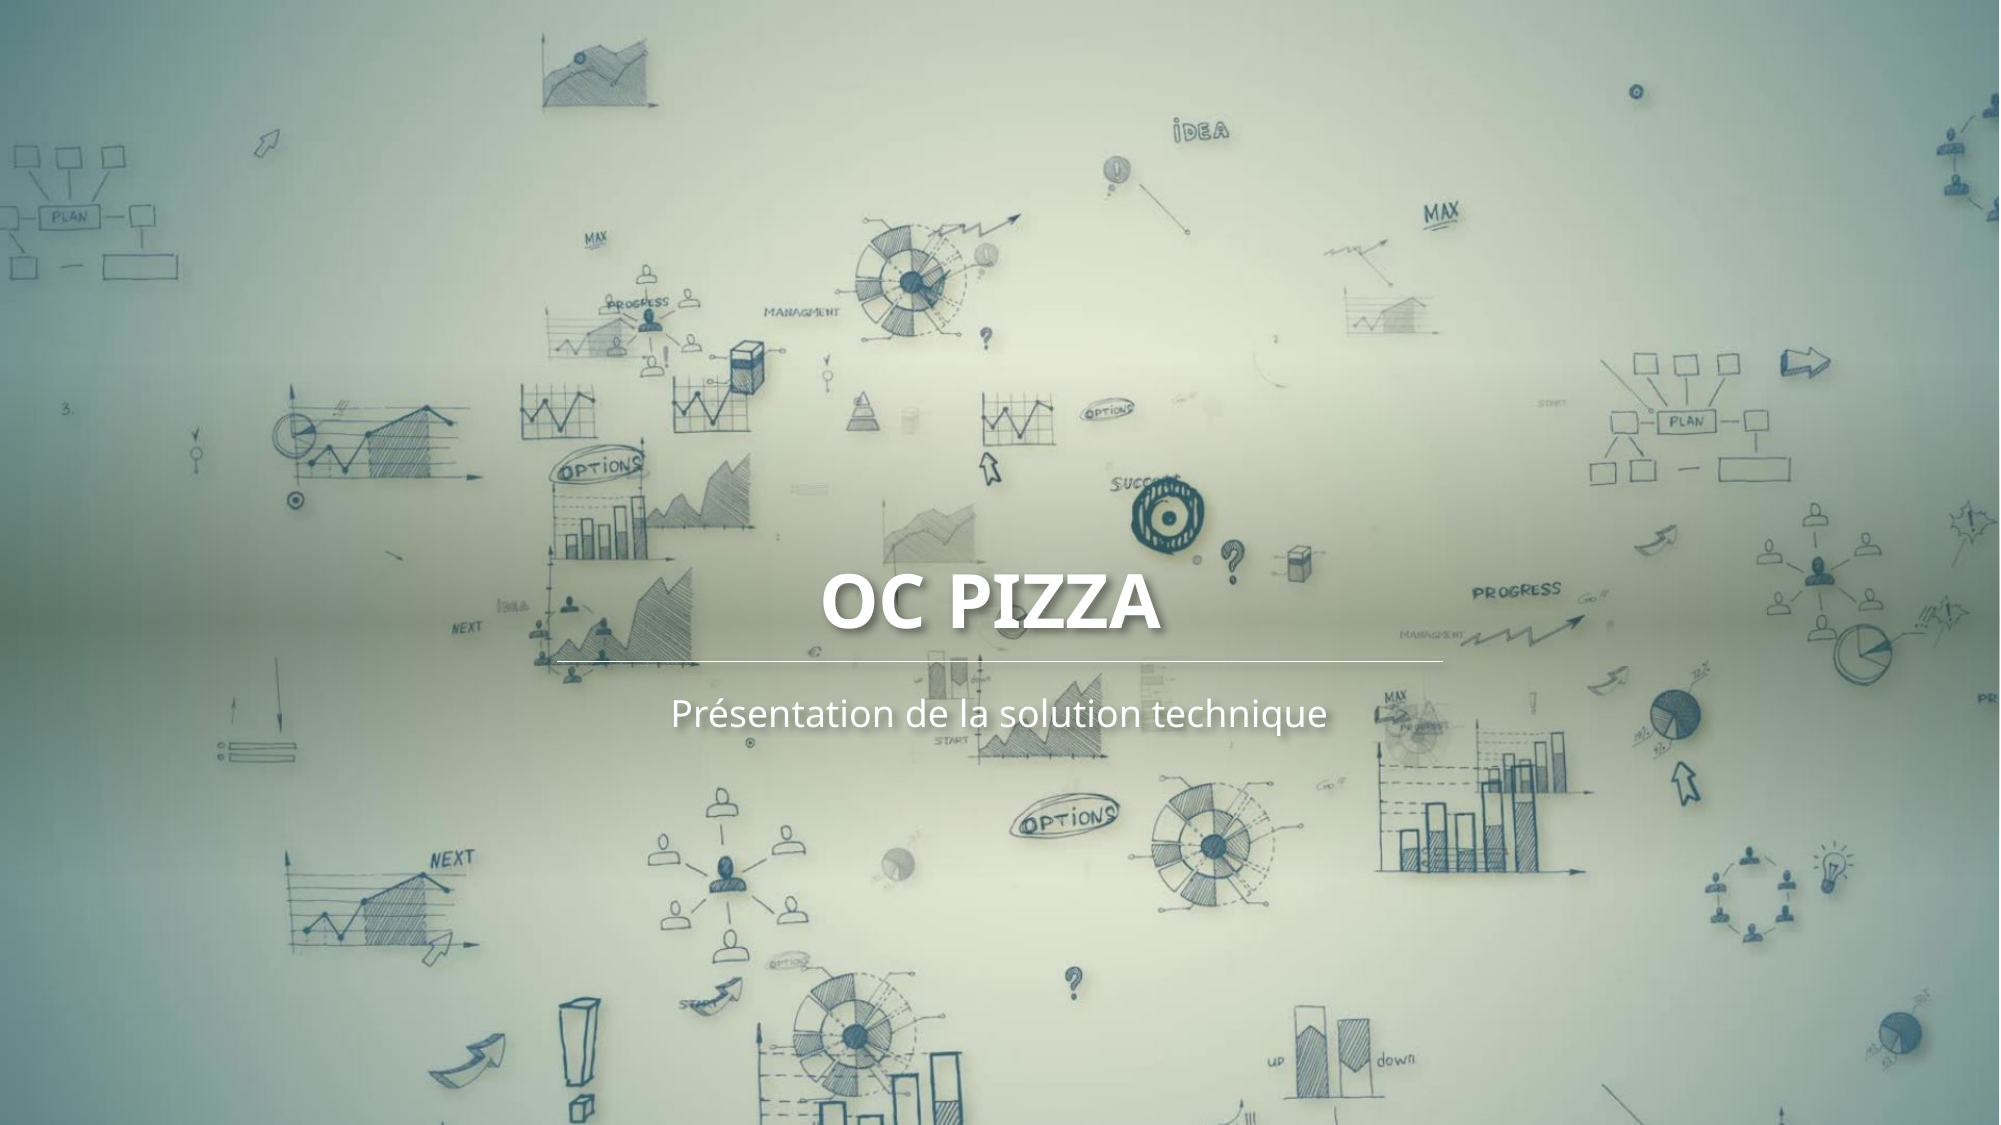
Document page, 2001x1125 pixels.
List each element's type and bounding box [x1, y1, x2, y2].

text_box [0, 0, 2000, 1125]
